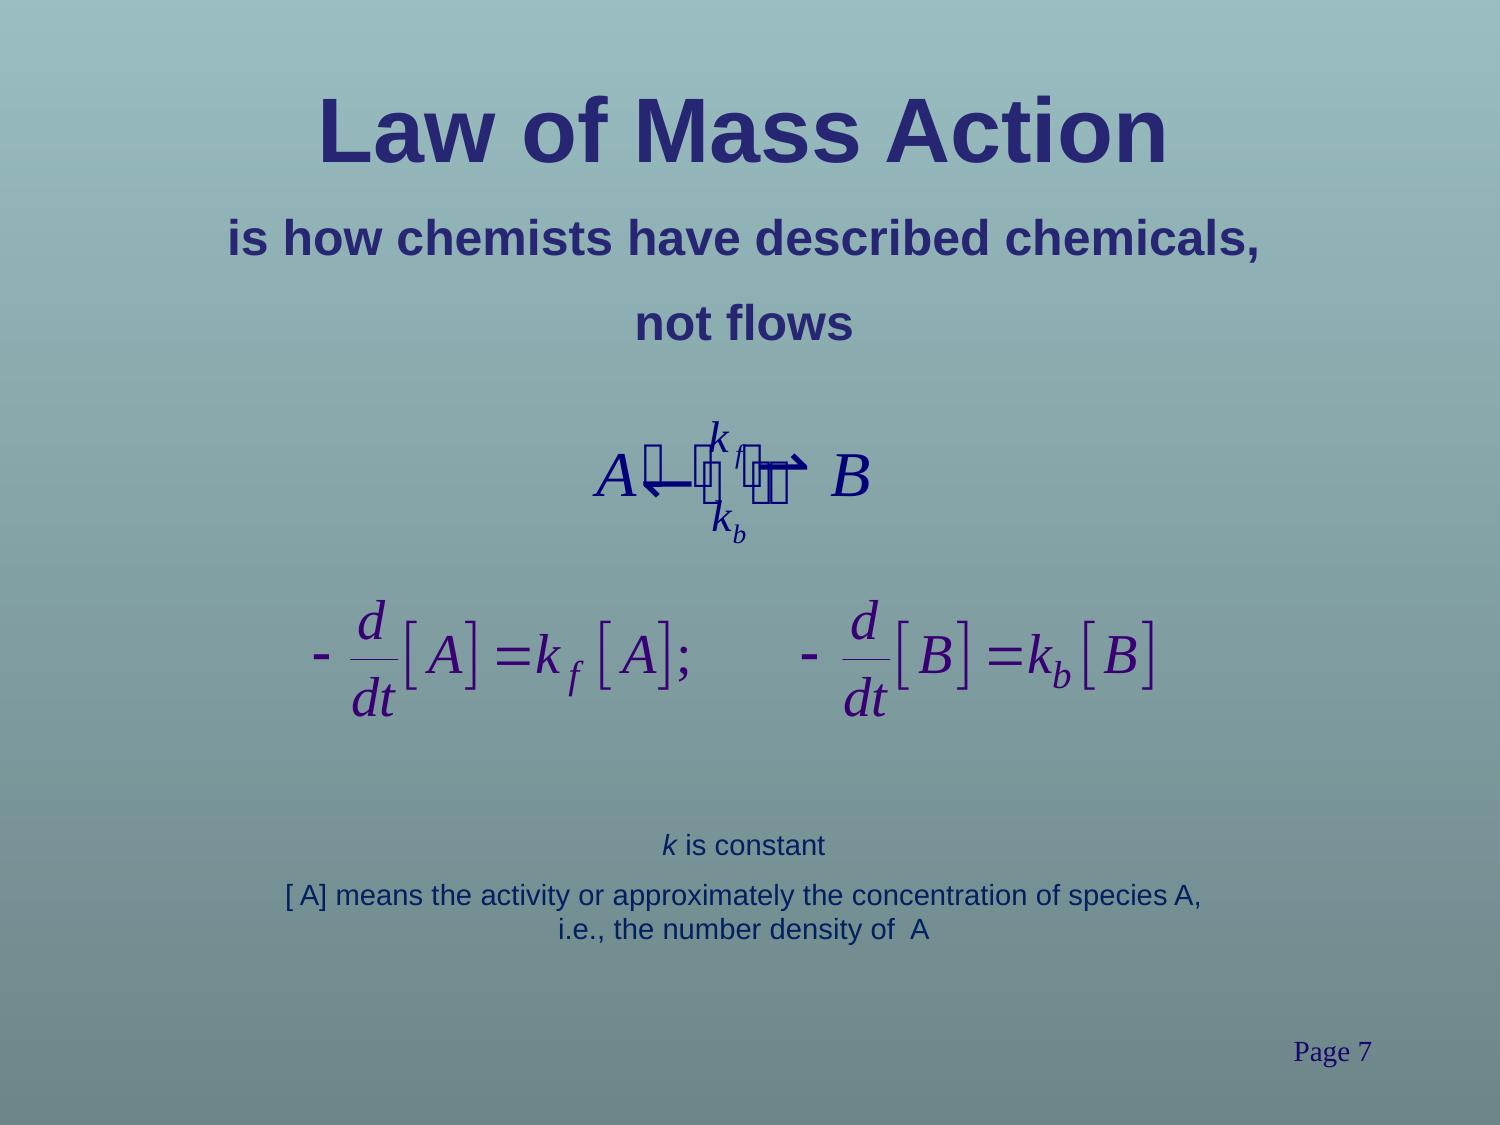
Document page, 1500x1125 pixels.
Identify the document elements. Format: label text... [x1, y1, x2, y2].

text_box Law of Mass Action is how chemists have described chemicals, not flows [189, 63, 1300, 429]
text_box k is constant [ A] means the activity or approximately the concentration of species A, i.e., the number density of A [260, 819, 1228, 954]
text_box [588, 414, 876, 549]
slide_number Page 7 [1074, 1024, 1388, 1101]
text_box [309, 591, 1159, 793]
